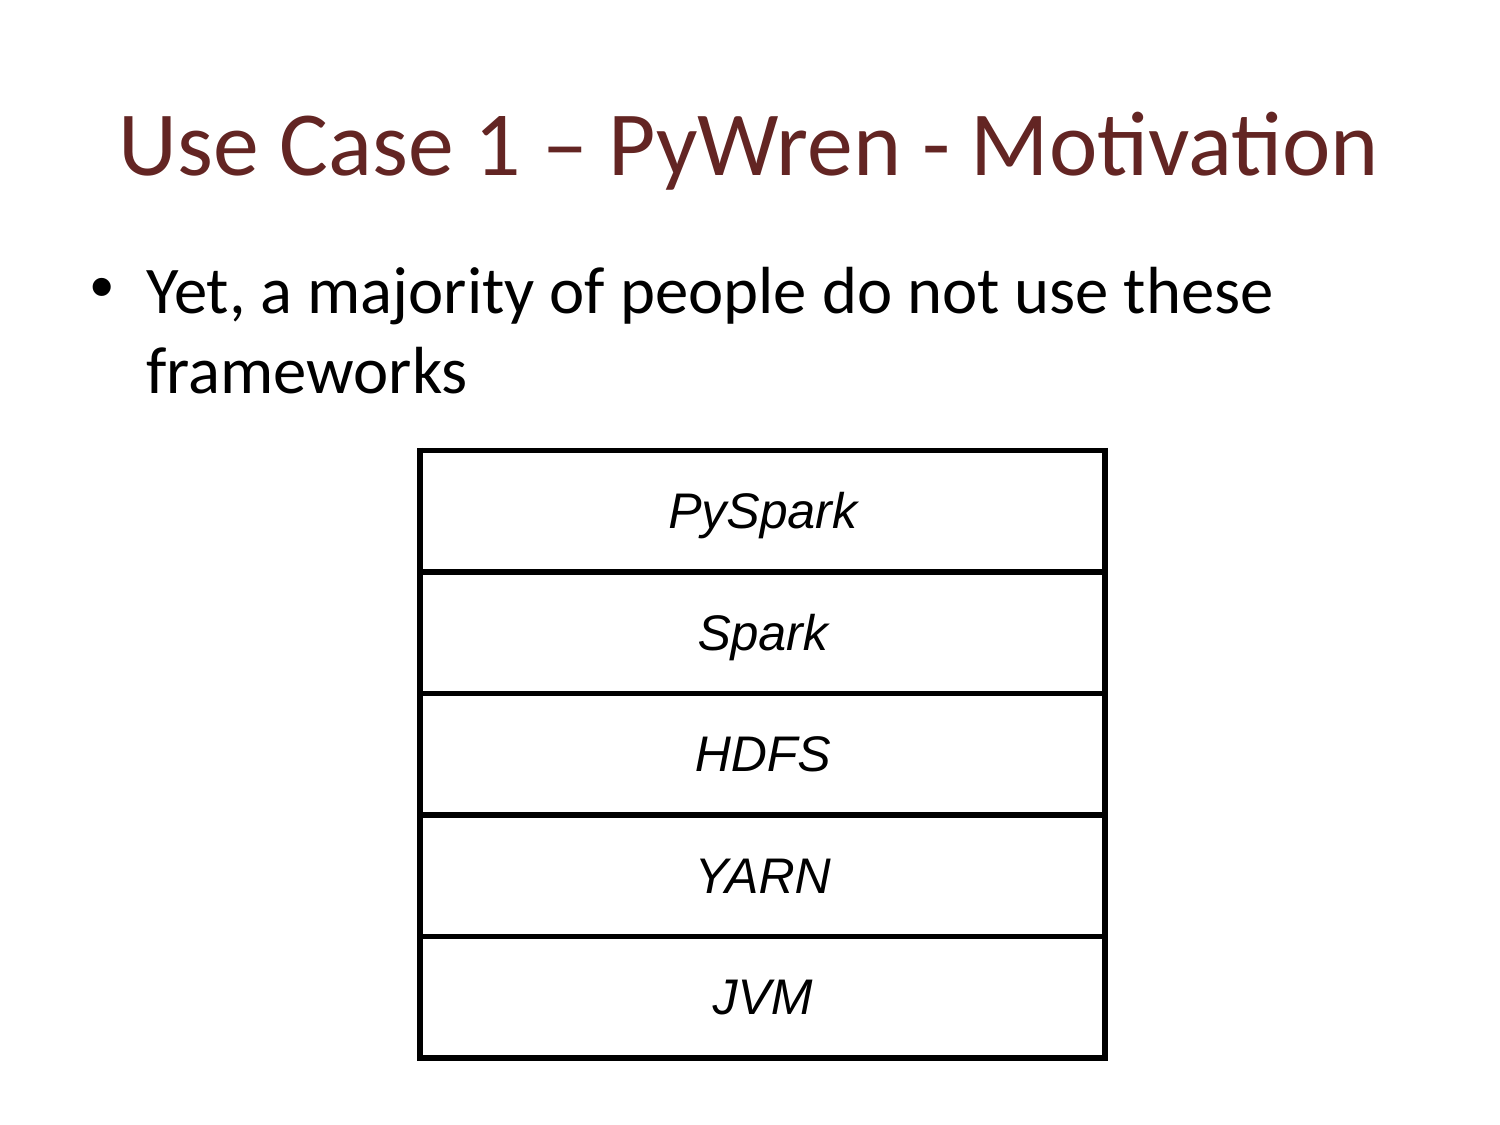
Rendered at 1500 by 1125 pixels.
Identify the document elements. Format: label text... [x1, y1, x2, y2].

table_cell Spark [423, 575, 1102, 691]
table_cell HDFS [423, 696, 1102, 812]
table_header PySpark [423, 453, 1102, 569]
list Yet, a majority of people do not use these frameworks [75, 238, 1425, 1071]
table_cell JVM [423, 939, 1102, 1055]
title Use Case 1 – PyWren - Motivation [75, 45, 1425, 233]
table_cell YARN [423, 818, 1102, 934]
